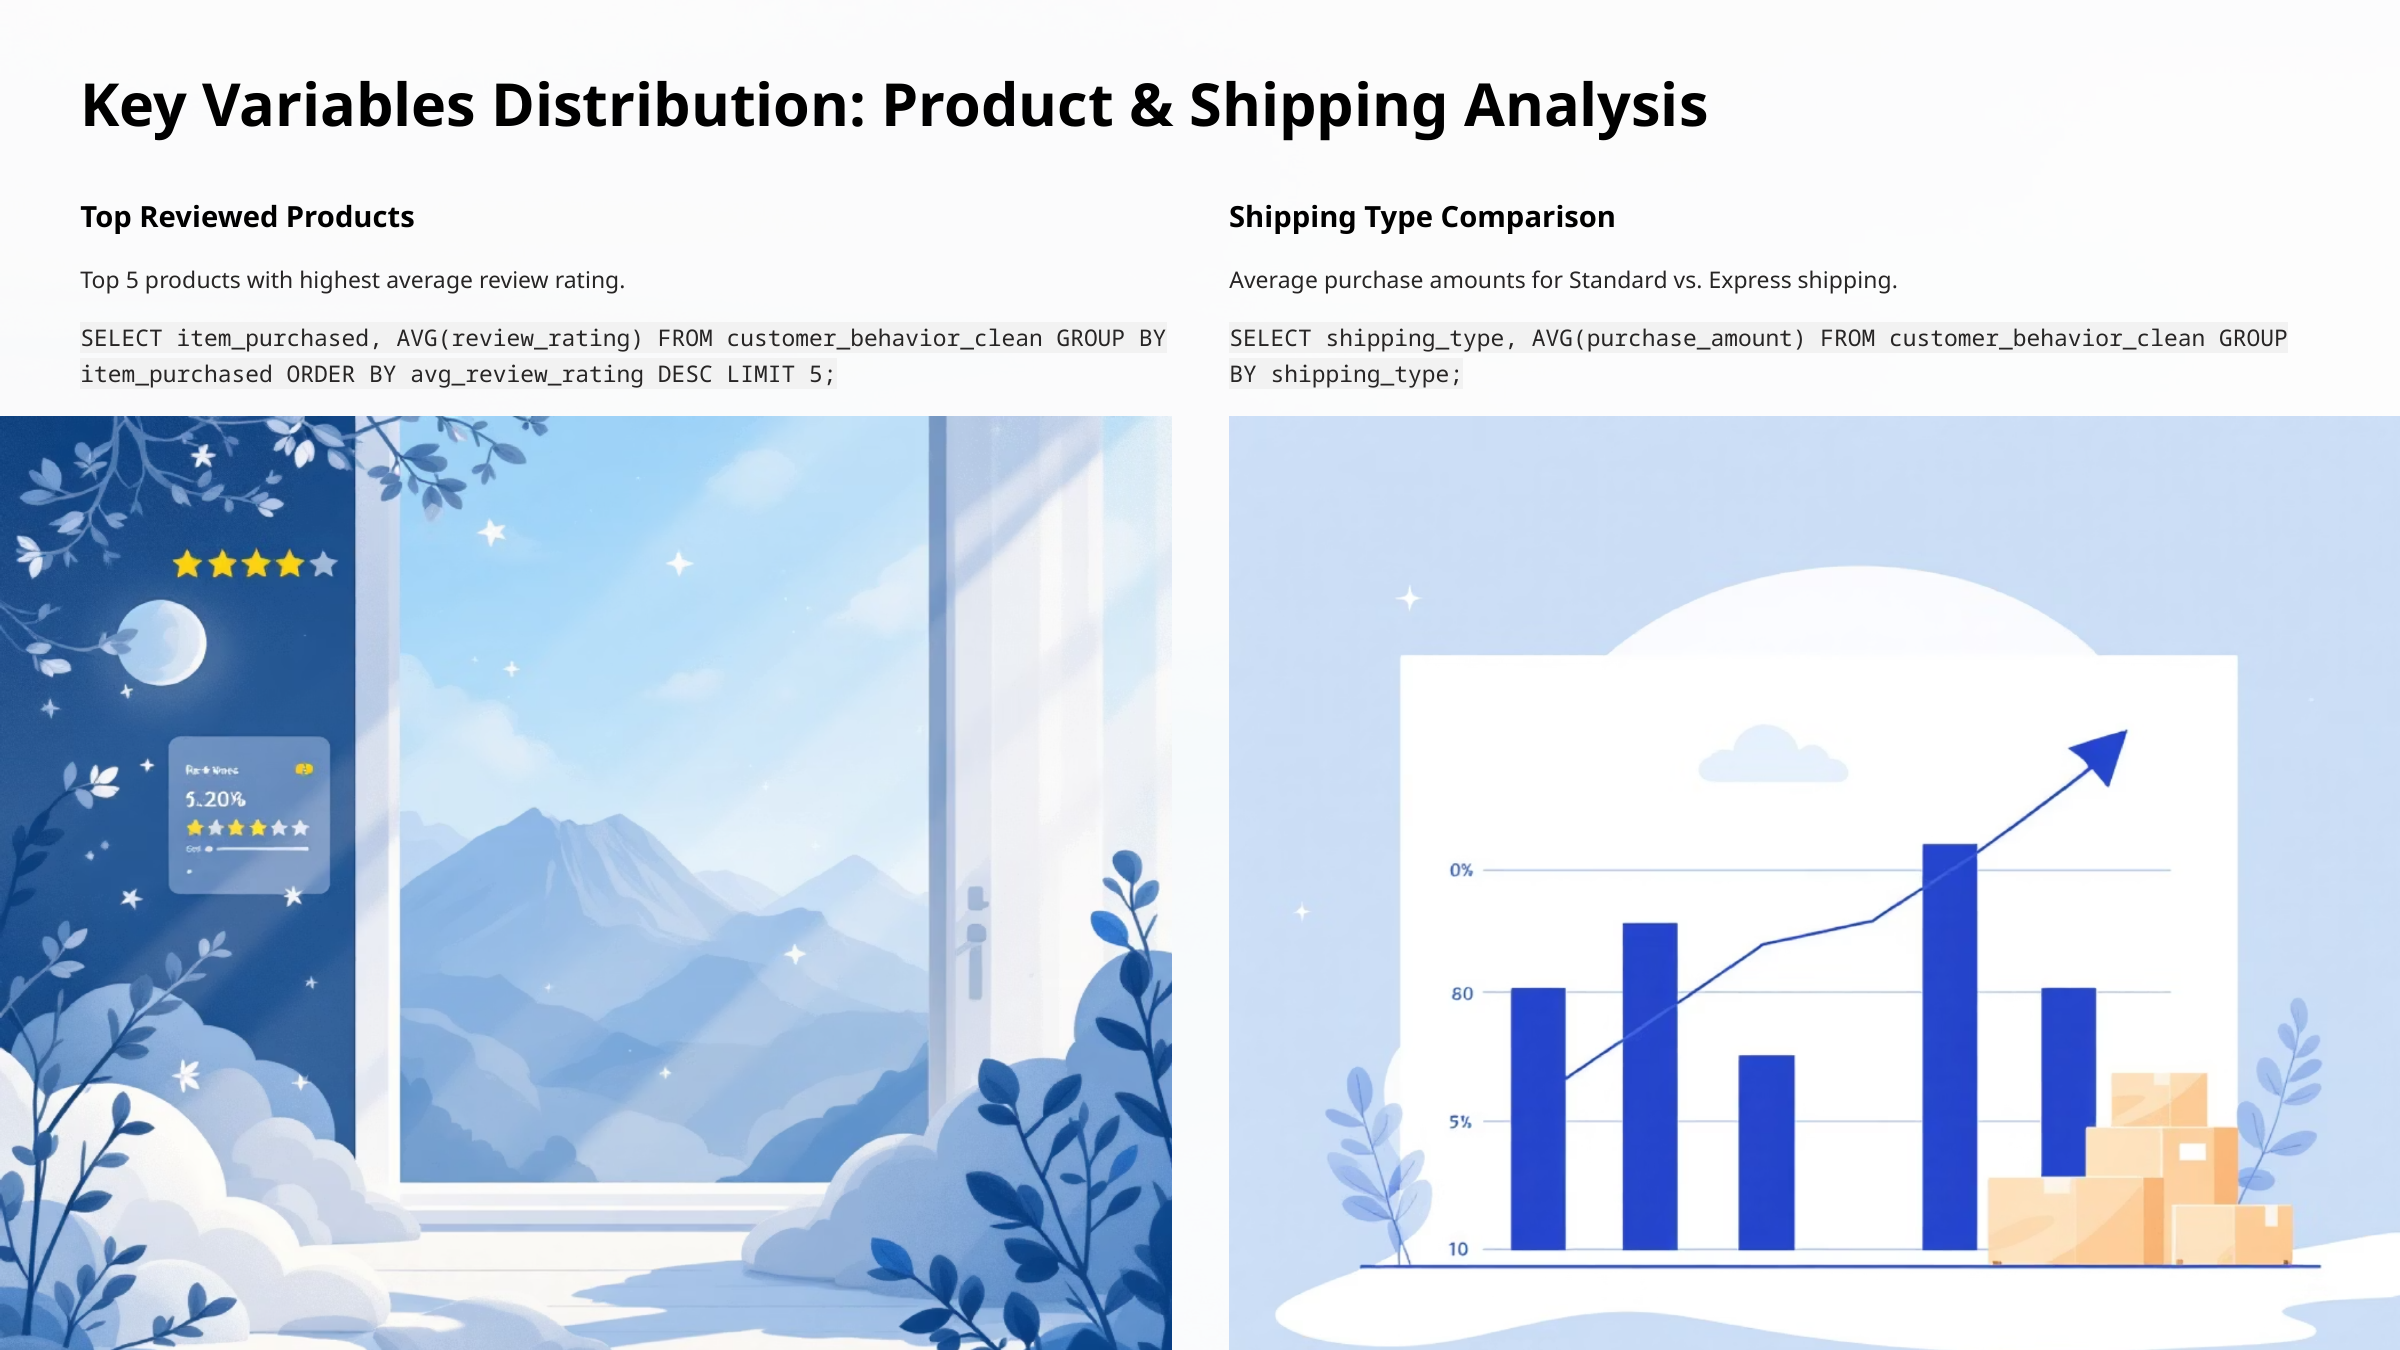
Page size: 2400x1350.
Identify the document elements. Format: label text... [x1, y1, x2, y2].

picture [0, 416, 1172, 1350]
text_box Top 5 products with highest average review rating. [80, 256, 1172, 294]
text_box Top Reviewed Products [80, 196, 400, 234]
text_box Average purchase amounts for Standard vs. Express shipping. [1229, 256, 2321, 294]
text_box SELECT item_purchased, AVG(review_rating) FROM customer_behavior_clean GROUP BY item_purchased ORDER BY avg_review_rating DESC LIMIT 5; [80, 314, 1172, 391]
text_box Shipping Type Comparison [1229, 196, 1605, 234]
text_box Key Variables Distribution: Product & Shipping Analysis [80, 63, 1629, 139]
picture [1229, 416, 2400, 1350]
text_box SELECT shipping_type, AVG(purchase_amount) FROM customer_behavior_clean GROUP BY shipping_type; [1229, 314, 2321, 391]
